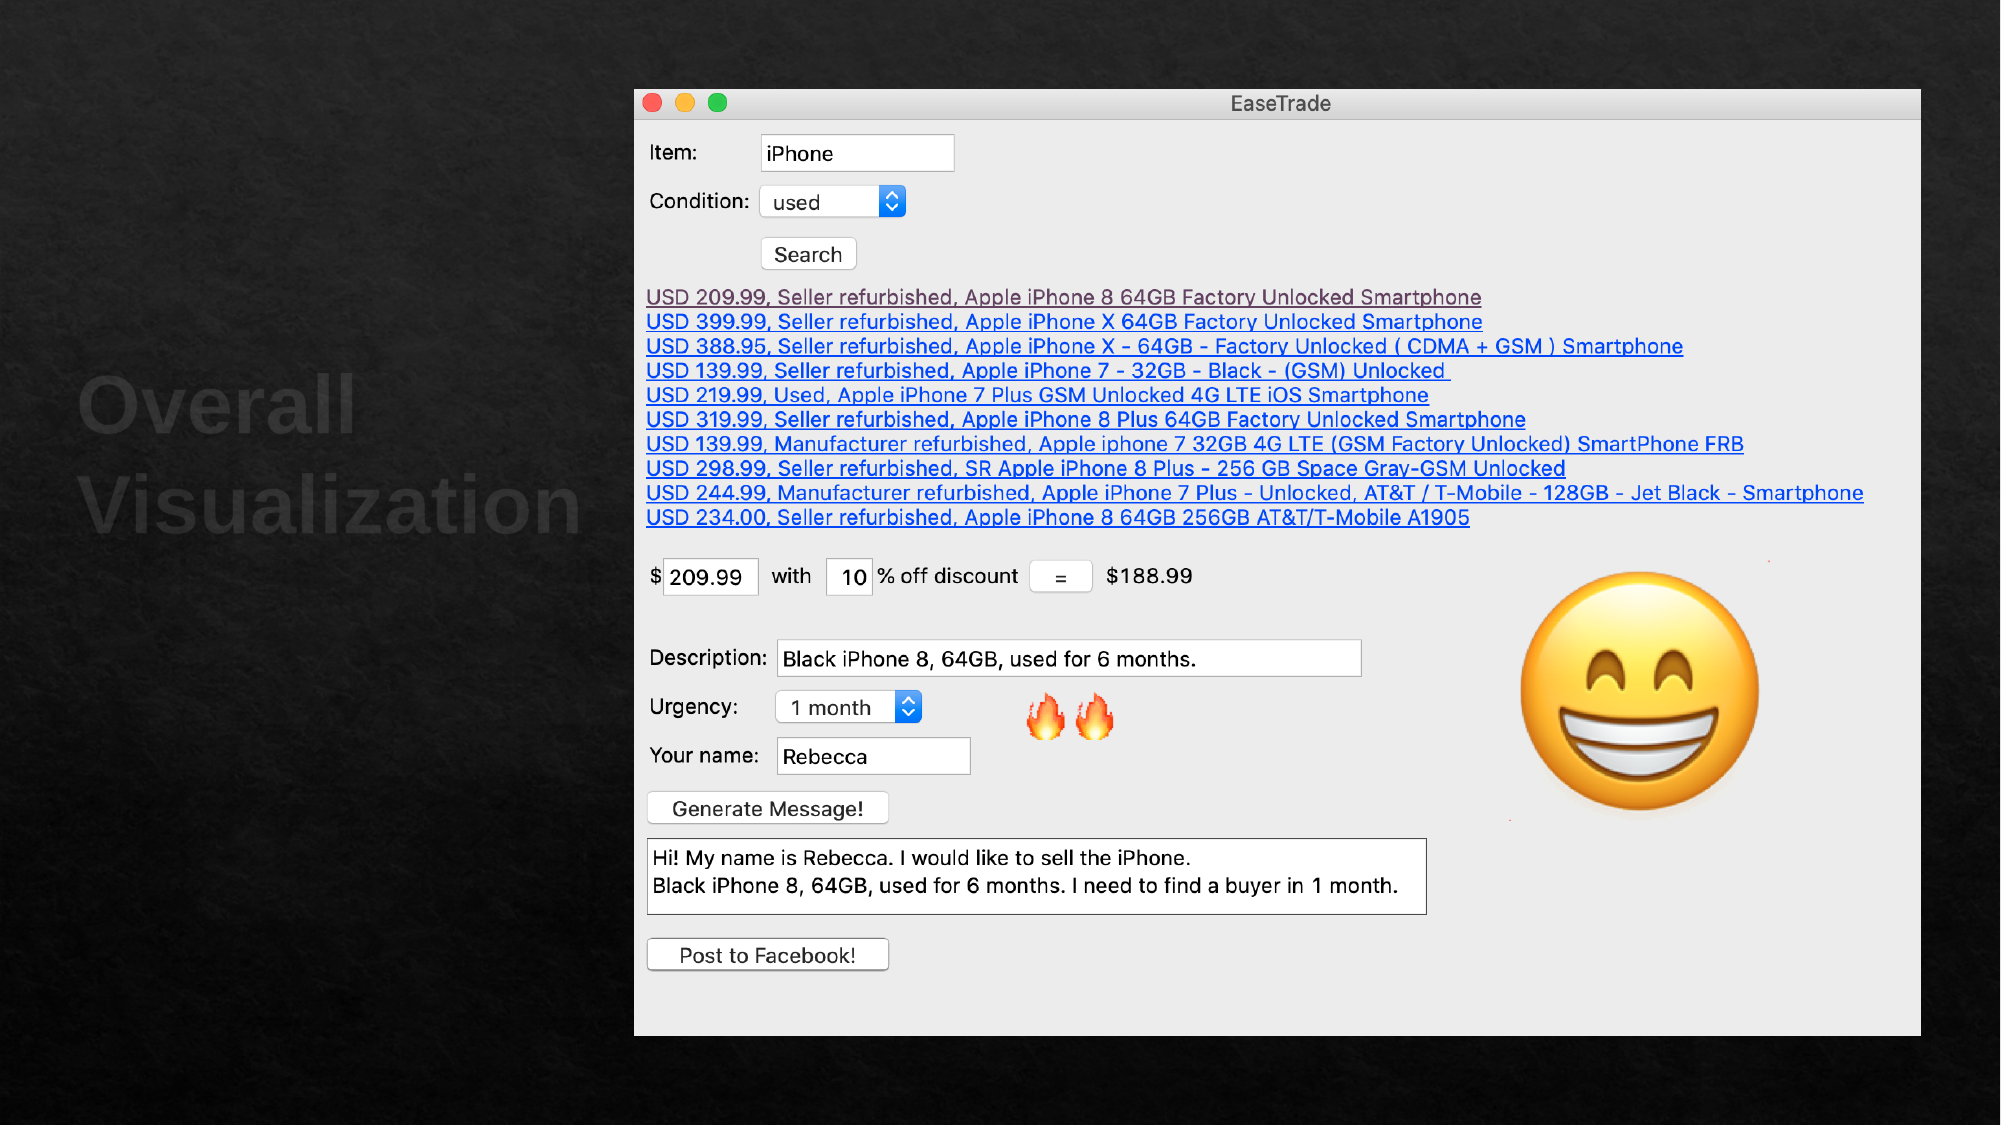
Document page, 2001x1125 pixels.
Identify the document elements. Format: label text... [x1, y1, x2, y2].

text_box [0, 0, 2000, 1125]
title Overall Visualization [60, 337, 600, 563]
picture [634, 89, 1921, 1036]
